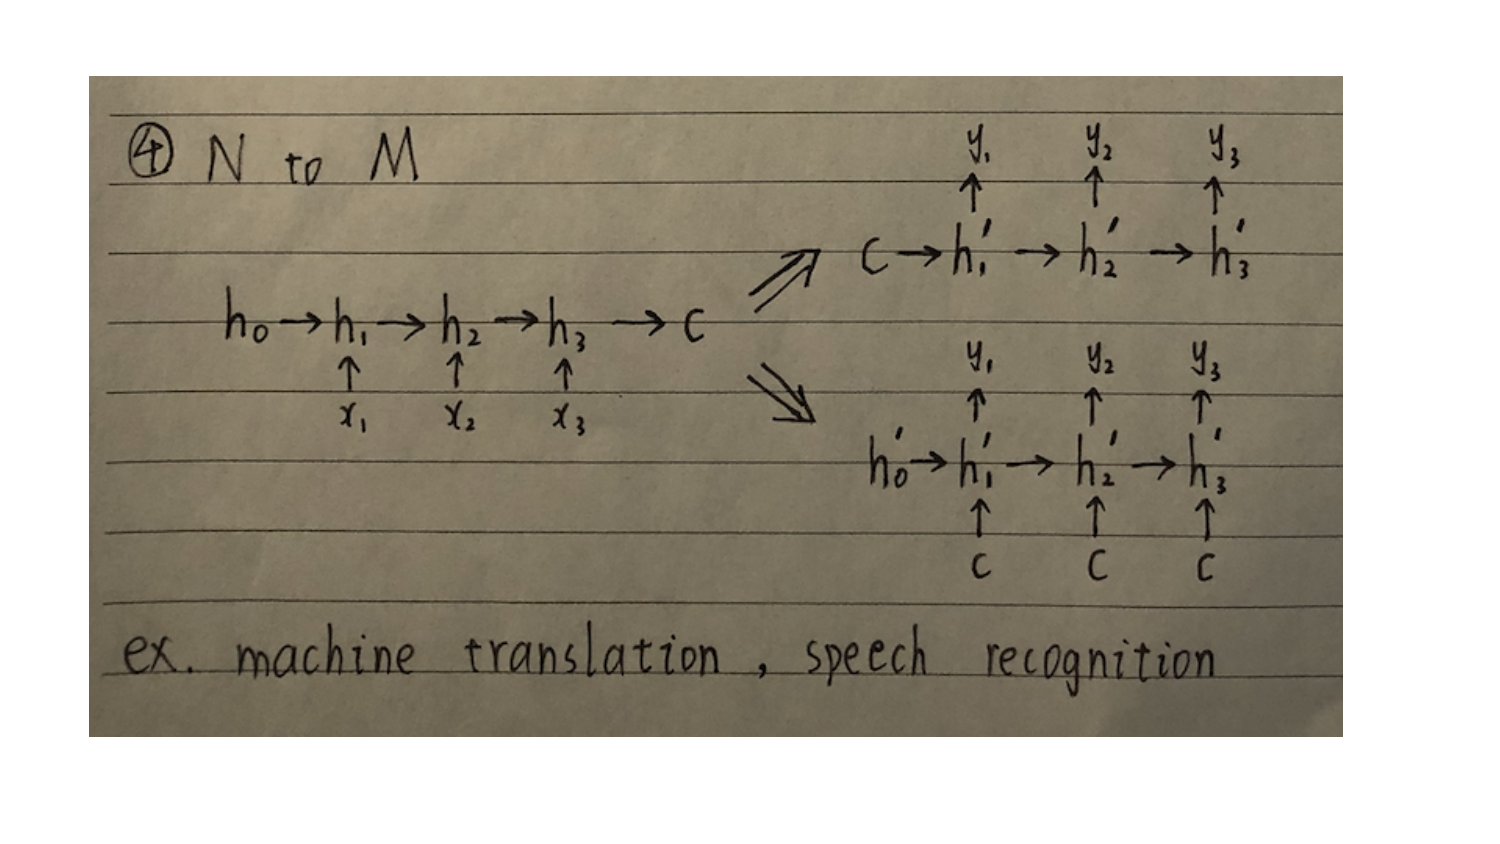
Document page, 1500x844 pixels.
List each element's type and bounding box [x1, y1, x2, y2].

picture [89, 76, 1344, 737]
